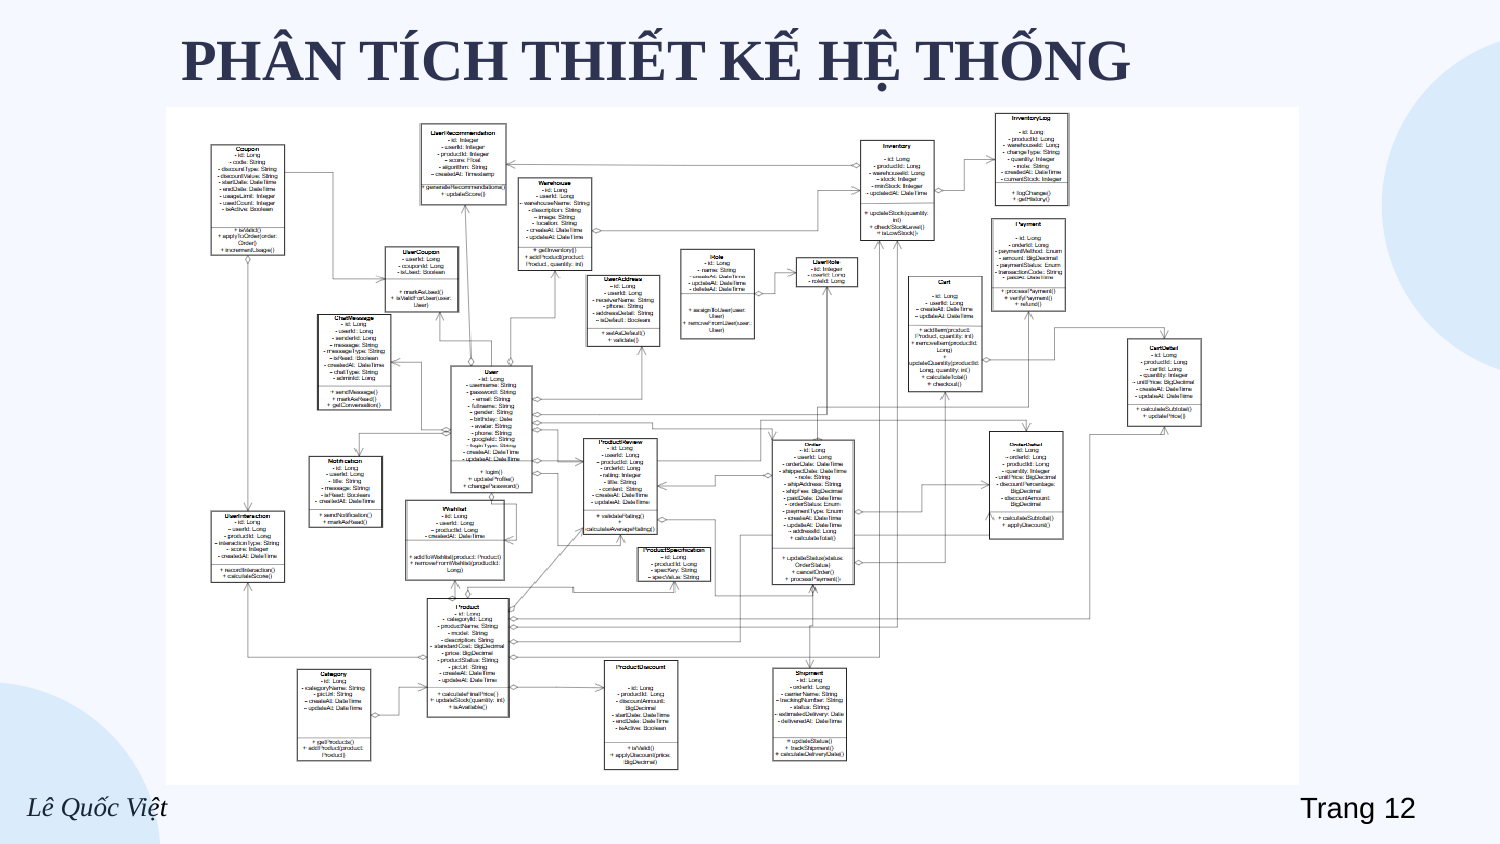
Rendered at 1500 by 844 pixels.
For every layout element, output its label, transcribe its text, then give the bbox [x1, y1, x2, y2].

subtitle PHÂN TÍCH THIẾT KẾ HỆ THỐNG [166, 11, 1371, 108]
picture [166, 107, 1300, 785]
